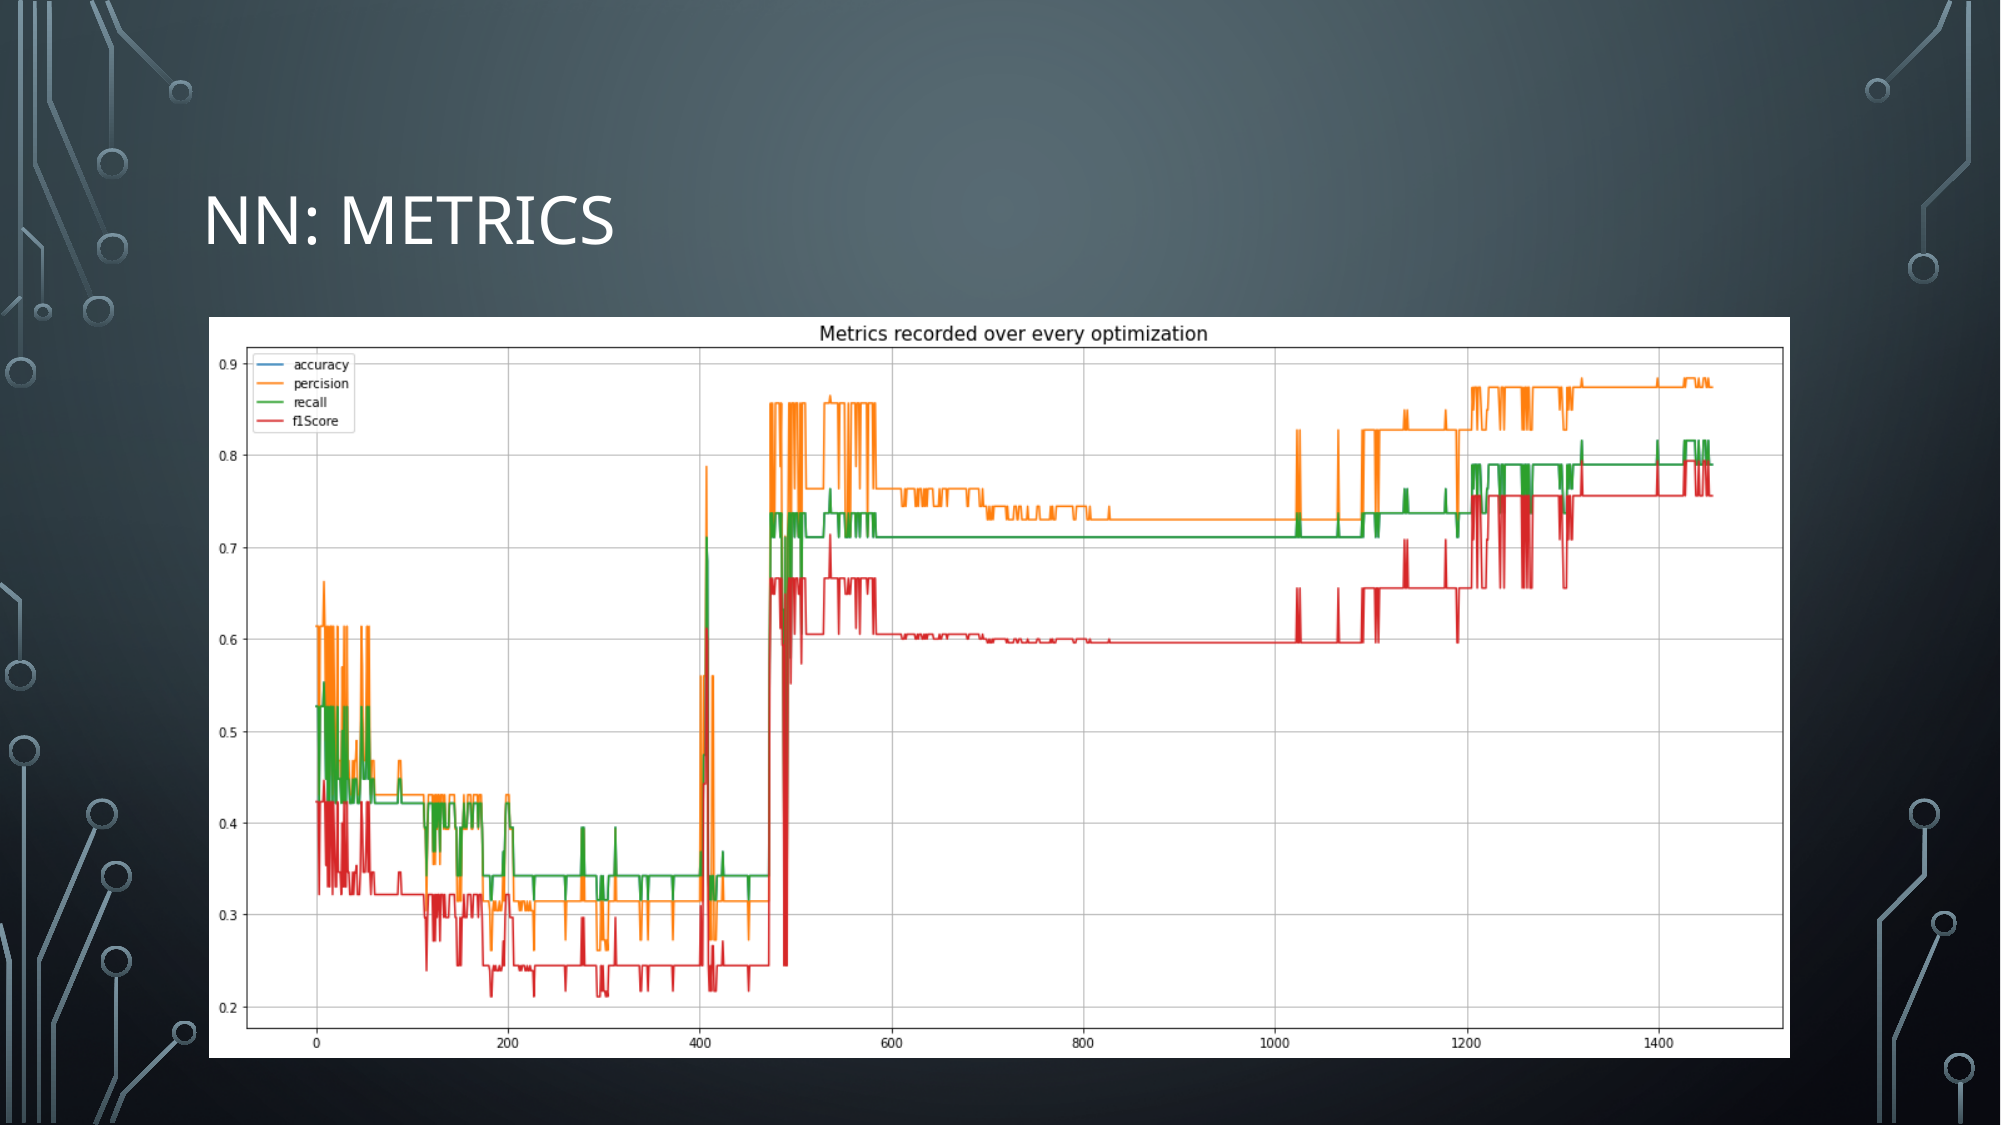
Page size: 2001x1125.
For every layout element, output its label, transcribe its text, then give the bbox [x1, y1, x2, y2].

picture [209, 317, 1790, 1059]
title NN: Metrics [187, 101, 1813, 344]
